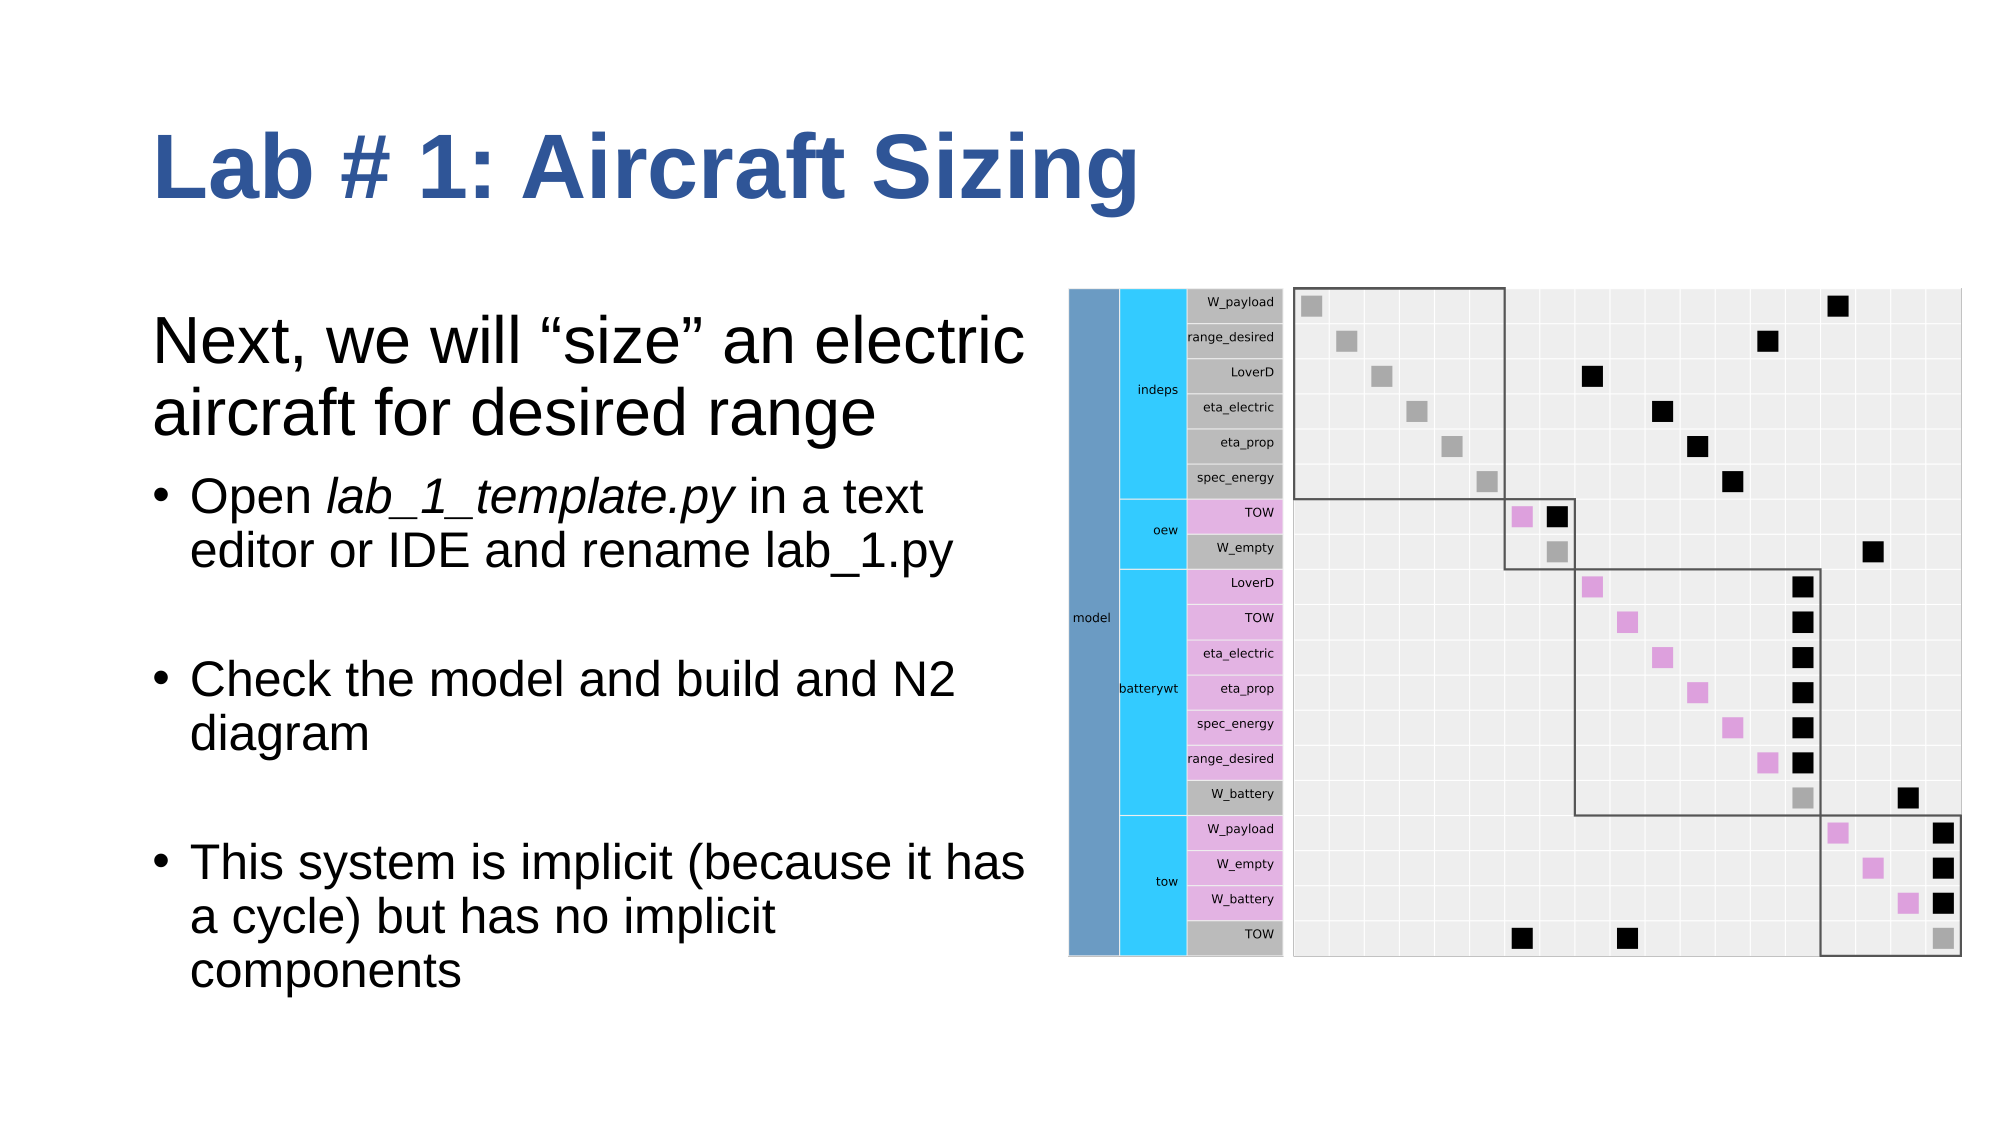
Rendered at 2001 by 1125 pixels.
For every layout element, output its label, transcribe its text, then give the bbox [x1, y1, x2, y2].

picture [1067, 287, 1962, 957]
list Next, we will “size” an electric aircraft for desired range Open lab_1_template.py in a text editor or IDE and rename lab_1.py Check the model and build and N2 diagram This system is implicit (because it has a cycle) but has no implicit components [137, 298, 1050, 1078]
title Lab # 1: Aircraft Sizing [137, 59, 1863, 278]
